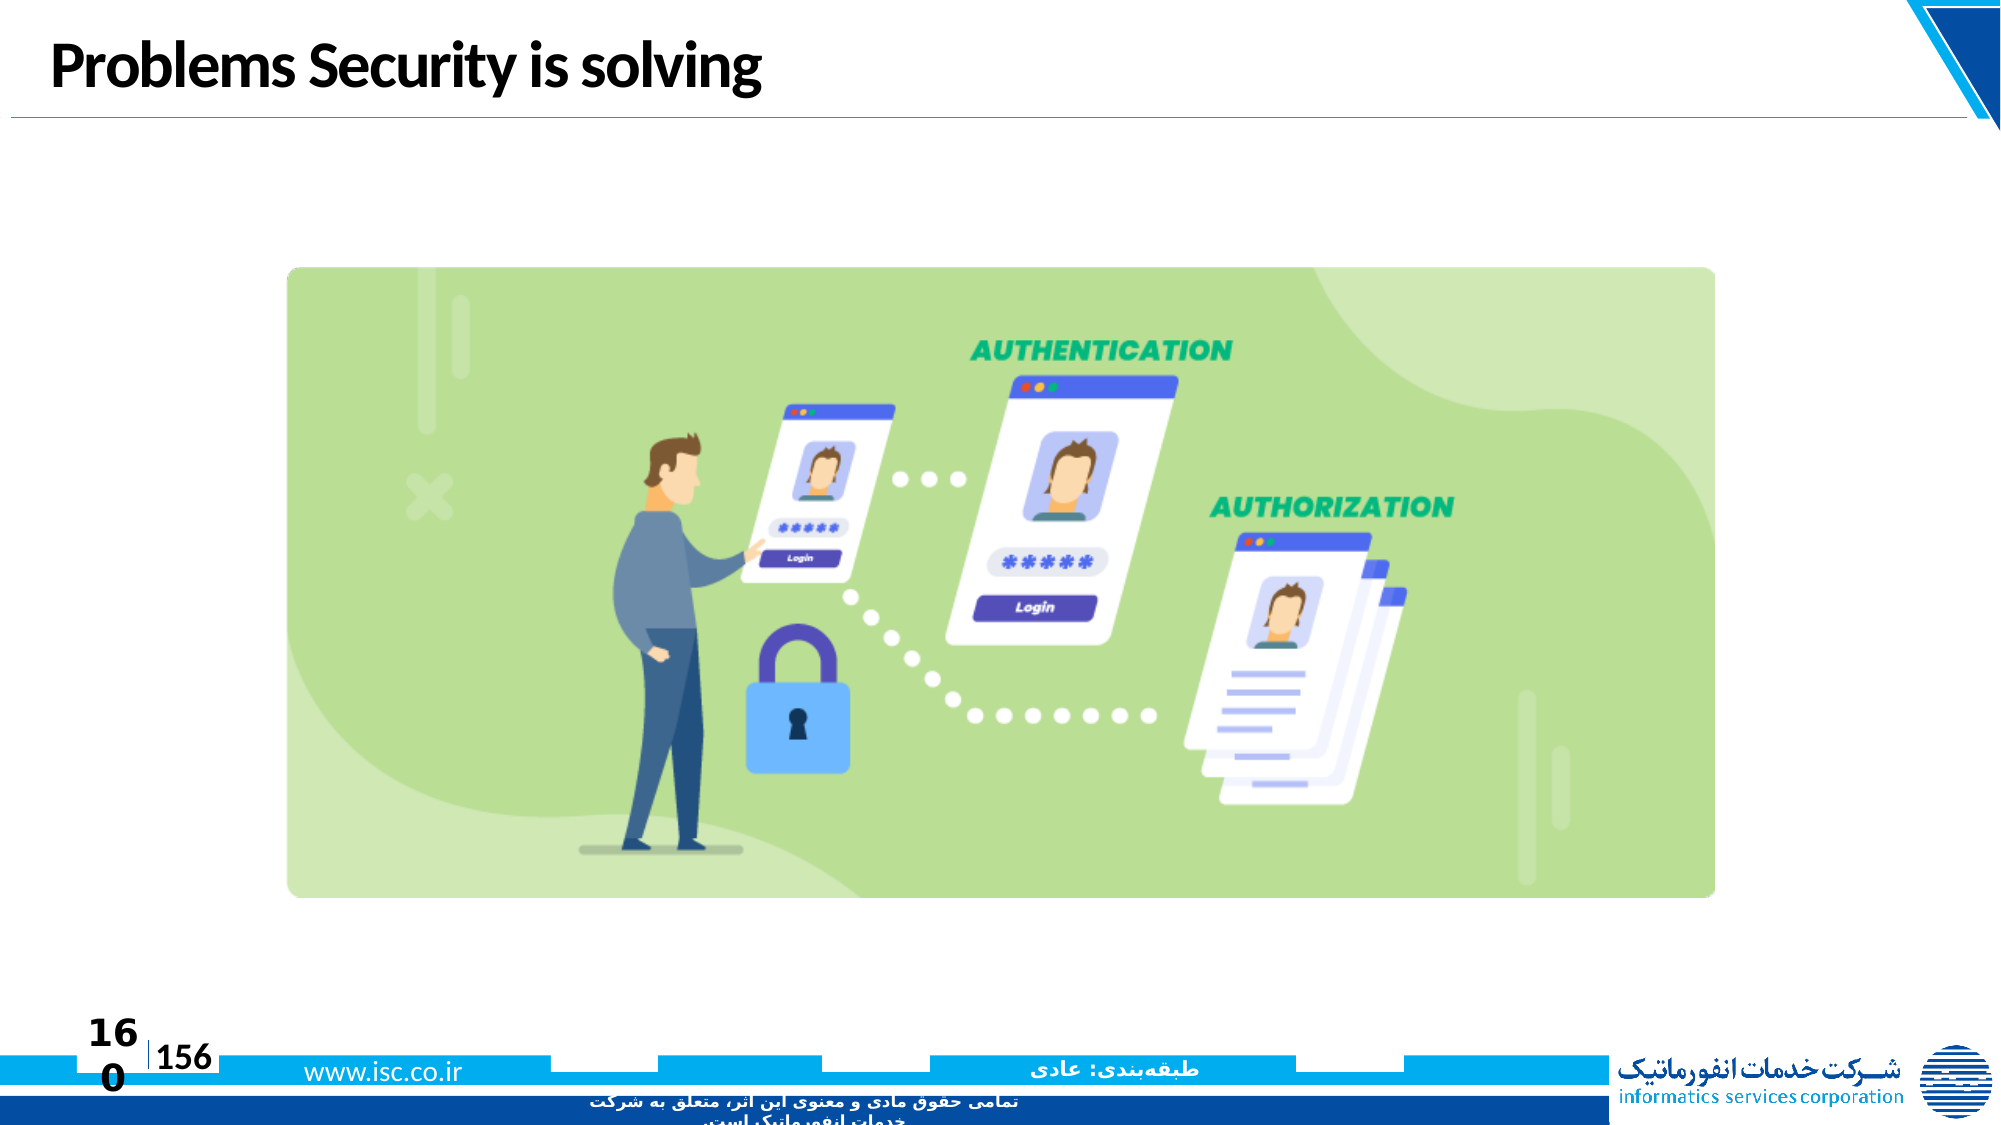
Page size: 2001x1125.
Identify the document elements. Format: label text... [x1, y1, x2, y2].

picture [1610, 1040, 1995, 1121]
picture [286, 267, 1715, 898]
title Problems Security is solving [35, 25, 1900, 97]
